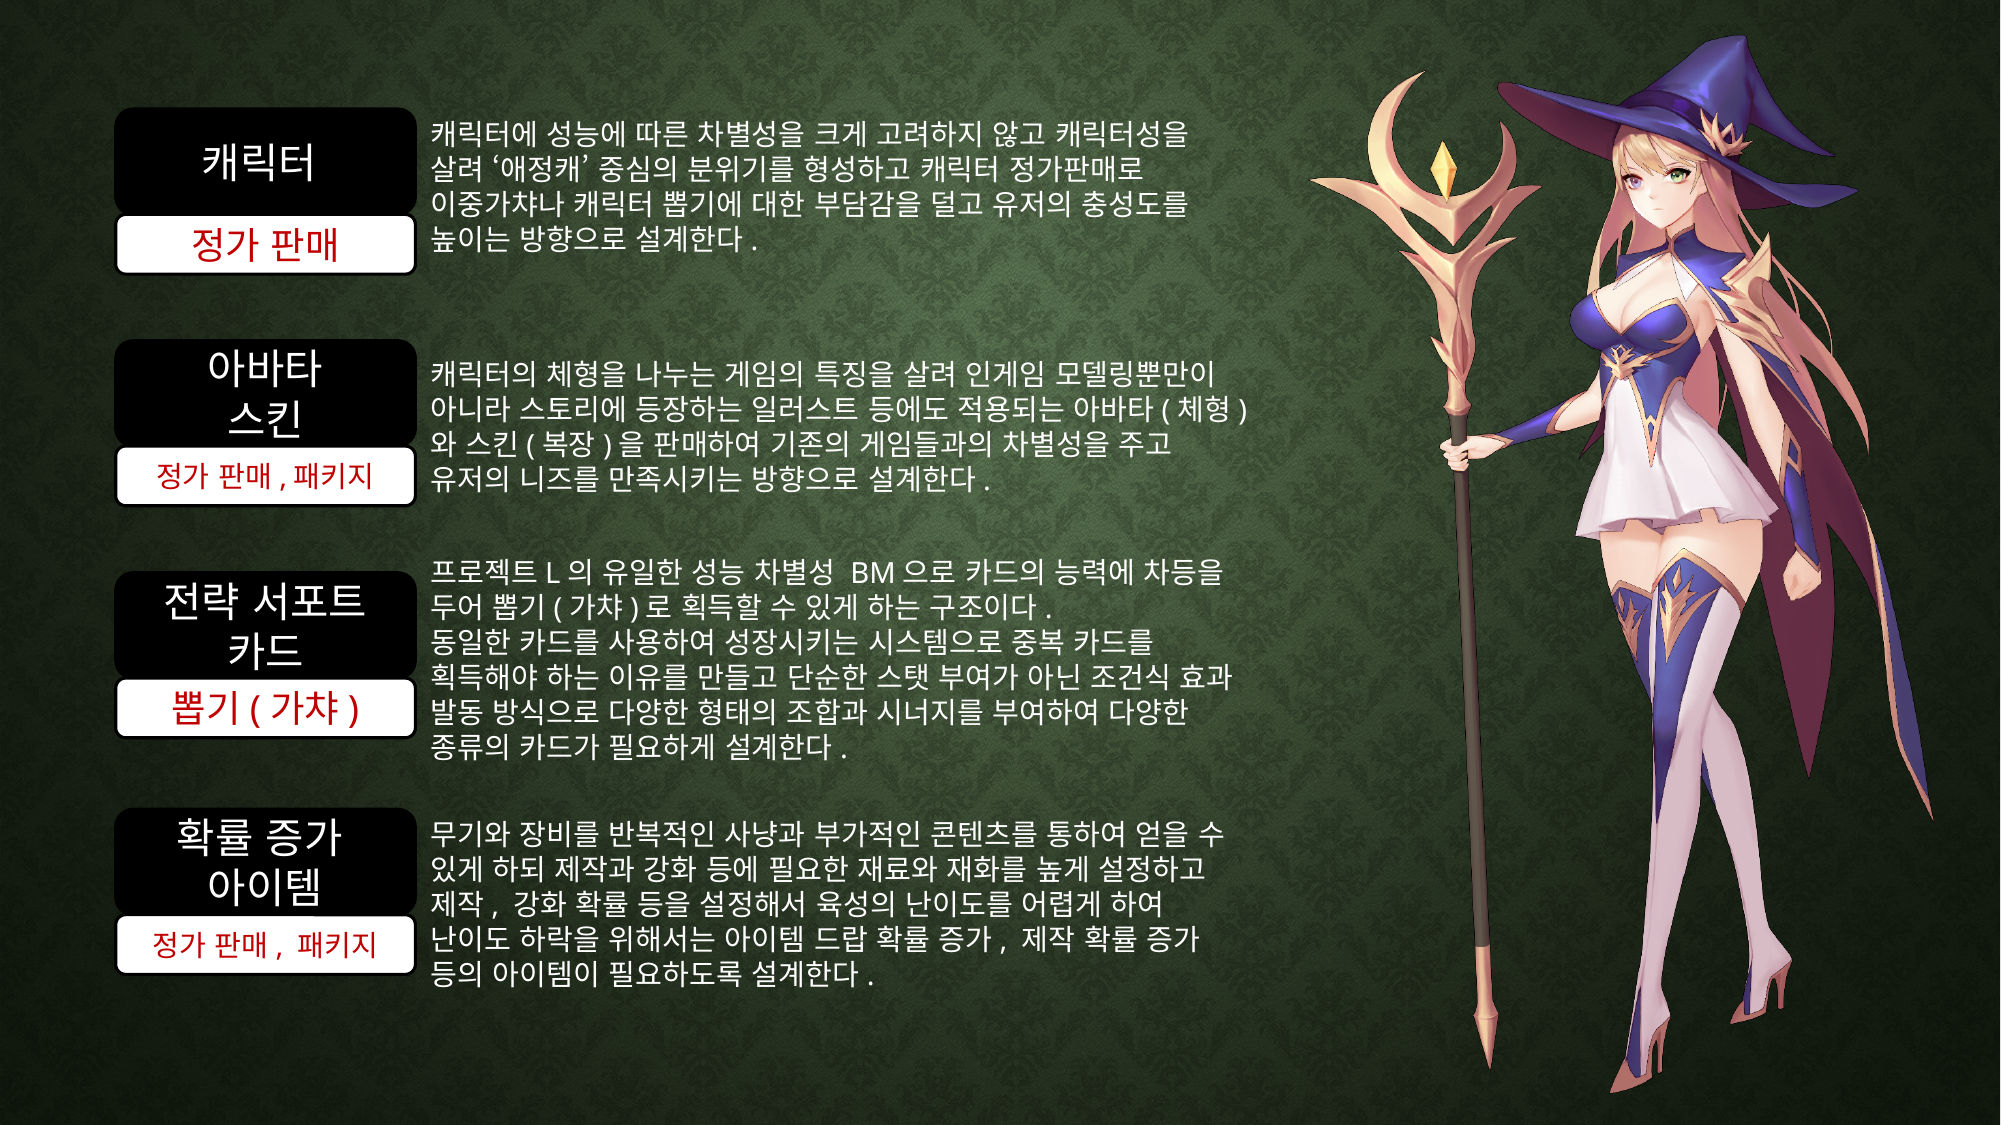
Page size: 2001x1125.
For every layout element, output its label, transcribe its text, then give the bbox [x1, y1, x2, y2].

text_box 캐릭터에 성능에 따른 차별성을 크게 고려하지 않고 캐릭터성을 살려 ‘애정캐’ 중심의 분위기를 형성하고 캐릭터 정가판매로 이중가챠나 캐릭터 뽑기에 대한 부담감을 덜고 유저의 충성도를 높이는 방향으로 설계한다. [415, 109, 1255, 264]
text_box 프로젝트L의 유일한 성능 차별성 BM으로 카드의 능력에 차등을 두어 뽑기(가챠)로 획득할 수 있게 하는 구조이다. 동일한 카드를 사용하여 성장시키는 시스템으로 중복 카드를 획득해야 하는 이유를 만들고 단순한 스탯 부여가 아닌 조건식 효과 발동 방식으로 다양한 형태의 조합과 시너지를 부여하여 다양한 종류의 카드가 필요하게 설계한다. [415, 546, 1255, 807]
text_box 정가 판매 [114, 212, 417, 276]
text_box 뽑기(가챠) [114, 676, 415, 740]
text_box 캐릭터의 체형을 나누는 게임의 특징을 살려 인게임 모델링뿐만이 아니라 스토리에 등장하는 일러스트 등에도 적용되는 아바타(체형)와 스킨(복장)을 판매하여 기존의 게임들과의 차별성을 주고 유저의 니즈를 만족시키는 방향으로 설계한다. [415, 349, 1255, 504]
text_box 무기와 장비를 반복적인 사냥과 부가적인 콘텐츠를 통하여 얻을 수 있게 하되 제작과 강화 등에 필요한 재료와 재화를 높게 설정하고 제작, 강화 확률 등을 설정해서 육성의 난이도를 어렵게 하여 난이도 하락을 위해서는 아이템 드랍 확률 증가, 제작 확률 증가 등의 아이템이 필요하도록 설계한다. [415, 809, 1255, 999]
text_box 정가 판매, 패키지 [114, 913, 415, 976]
text_box 아바타 스킨 [114, 339, 415, 444]
picture [1262, 0, 2000, 1125]
text_box 확률 증가 아이템 [114, 807, 415, 913]
text_box 전략 서포트 카드 [114, 571, 415, 676]
text_box 정가 판매,패키지 [114, 444, 415, 508]
text_box 캐릭터 [114, 107, 415, 213]
